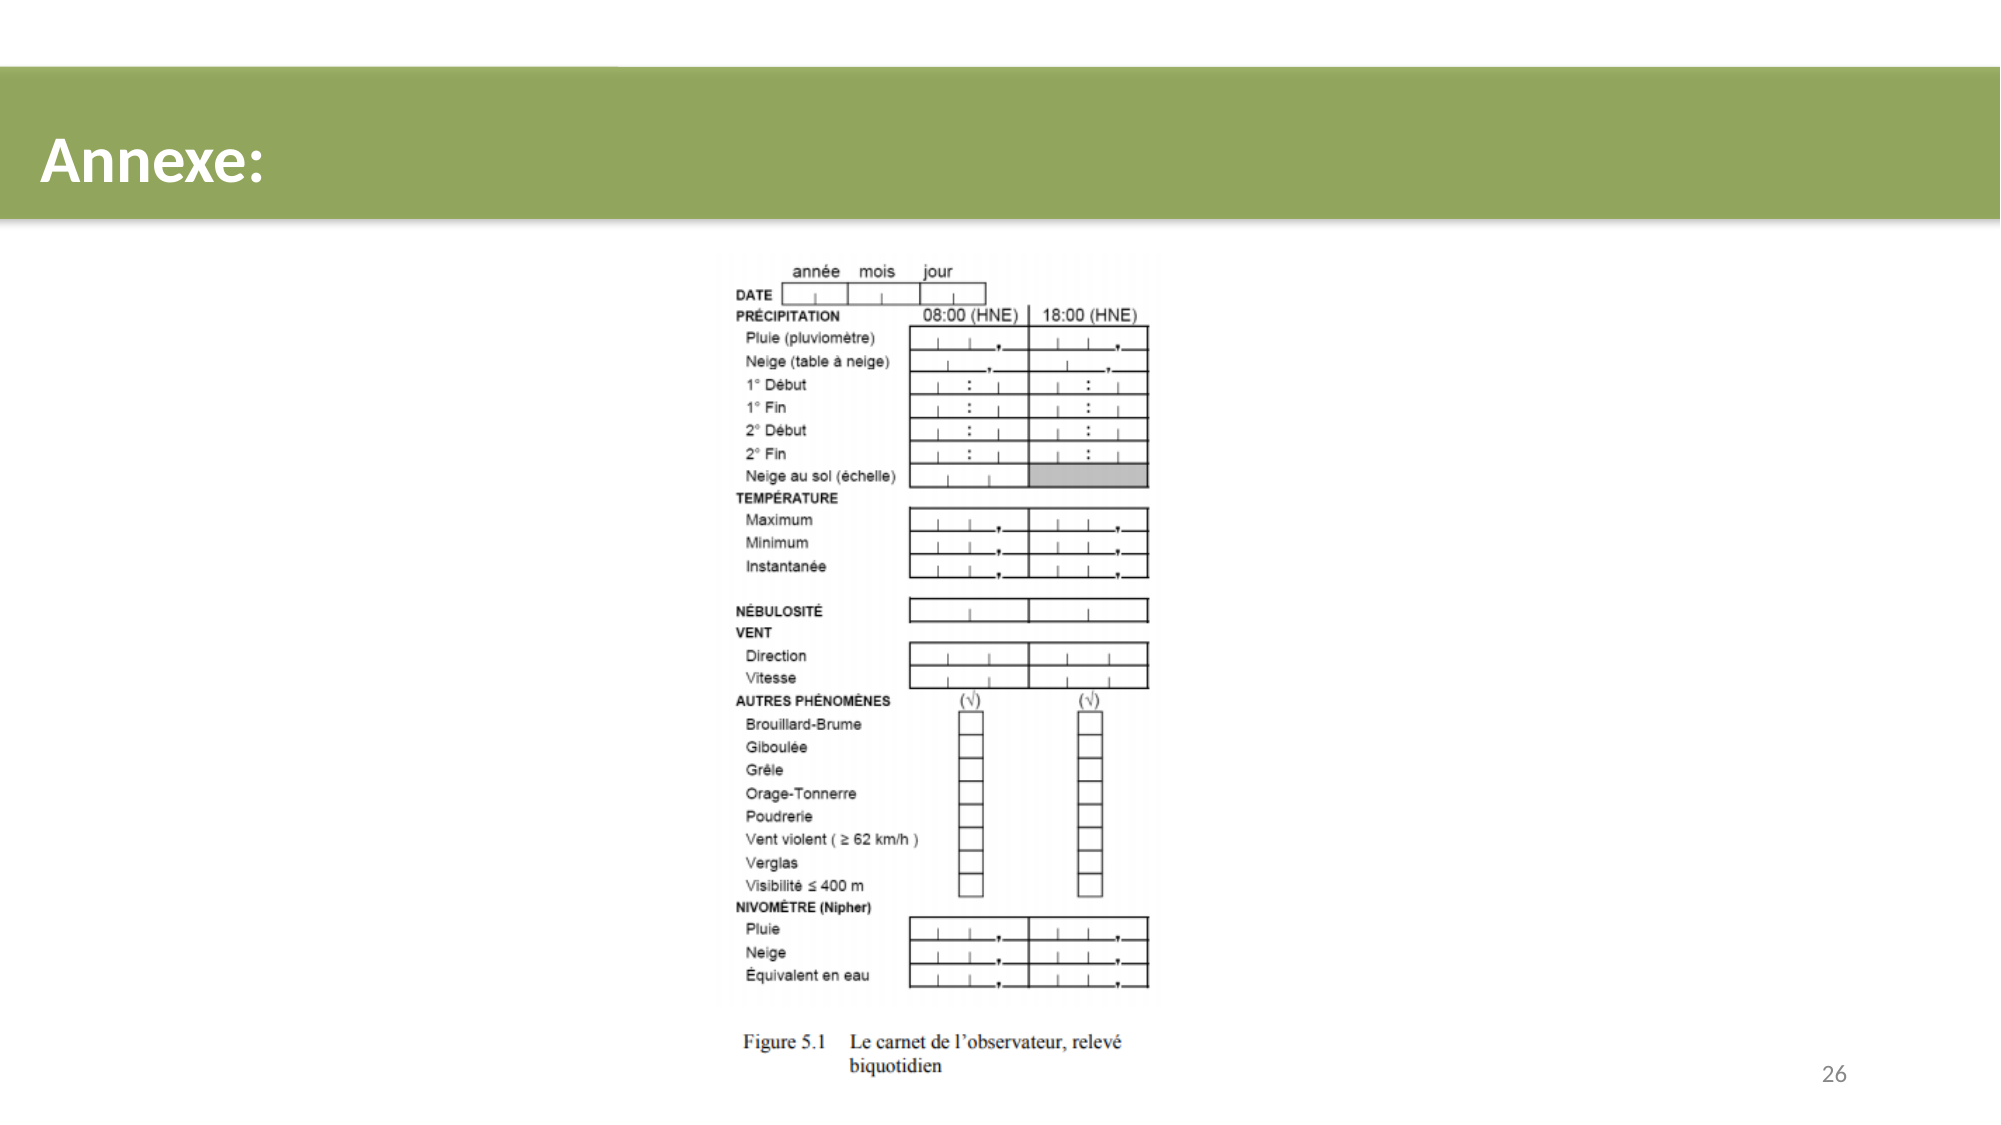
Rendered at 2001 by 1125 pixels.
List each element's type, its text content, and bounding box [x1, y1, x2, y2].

slide_number 26 [1412, 1042, 1863, 1103]
text_box Annexe: [25, 101, 2000, 190]
picture [674, 252, 1196, 1107]
text_box [0, 66, 2000, 219]
